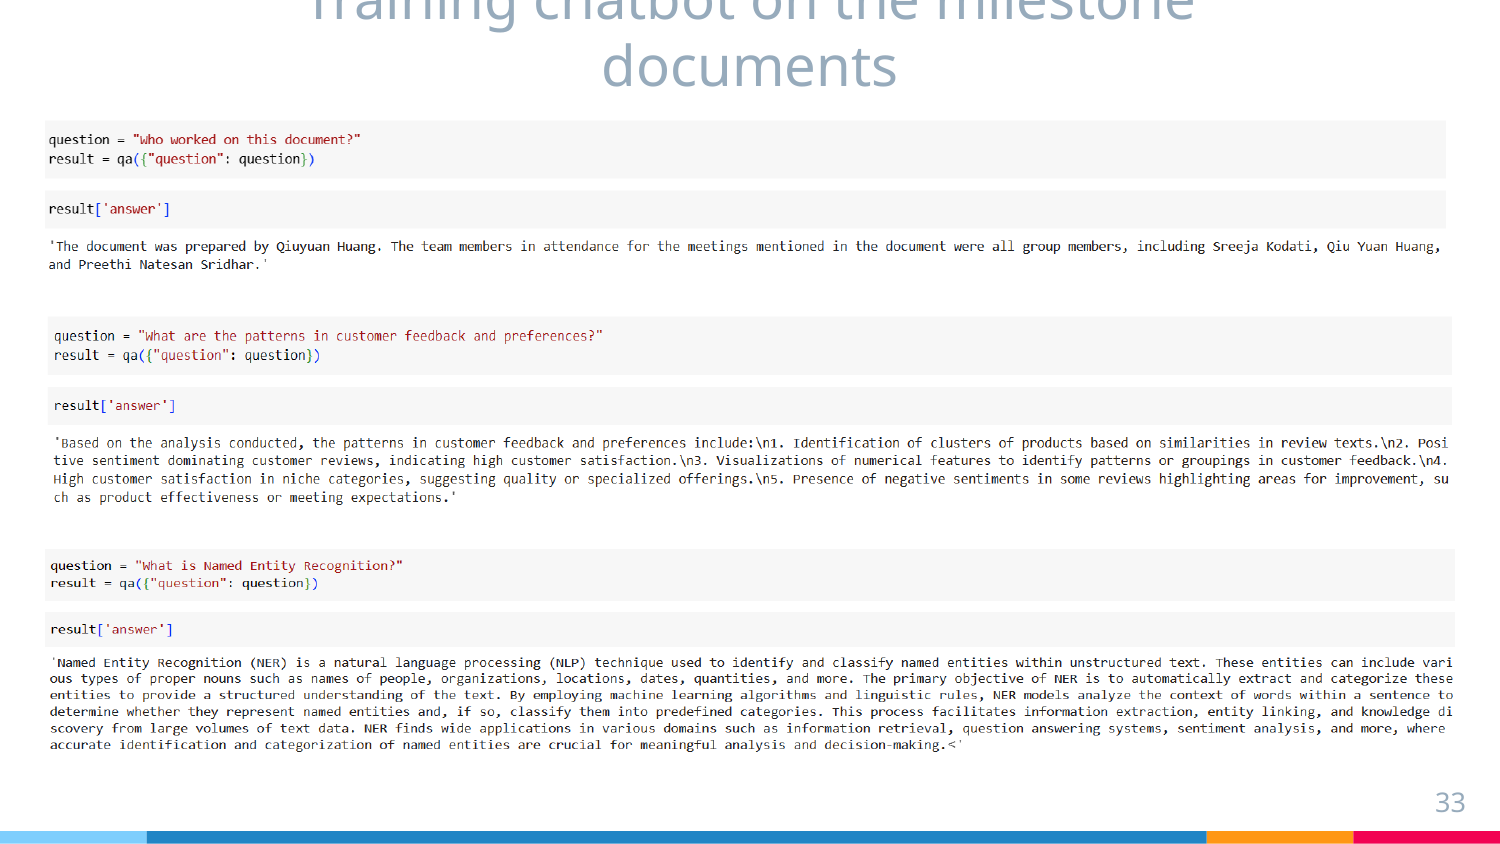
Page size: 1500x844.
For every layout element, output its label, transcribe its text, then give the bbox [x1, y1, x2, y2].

title Training chatbot on the milestone documents [137, 0, 1363, 111]
slide_number ‹#› [1391, 770, 1482, 822]
picture [44, 545, 1456, 756]
picture [44, 112, 1456, 275]
picture [47, 309, 1453, 511]
